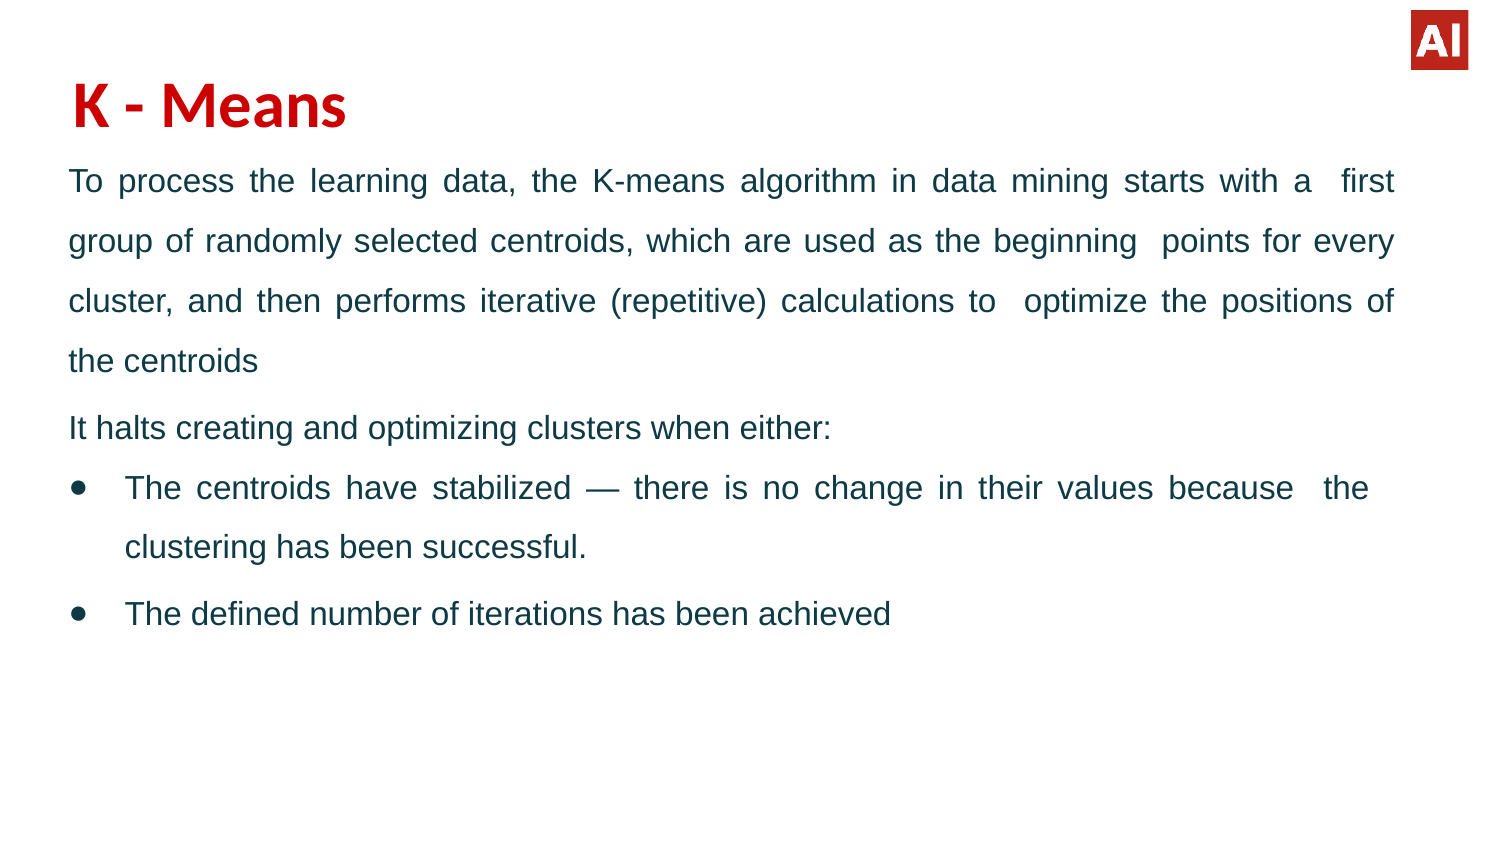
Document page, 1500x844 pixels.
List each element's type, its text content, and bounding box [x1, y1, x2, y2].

text_box To process the learning data, the K-means algorithm in data mining starts with a first group of randomly selected centroids, which are used as the beginning points for every cluster, and then performs iterative (repetitive) calculations to optimize the positions of the centroids It halts creating and optimizing clusters when either: The centroids have stabilized — there is no change in their values because the clustering has been successful. The defined number of iterations has been achieved [66, 137, 1398, 633]
title K - Means [71, 59, 408, 137]
picture [1411, 10, 1469, 70]
